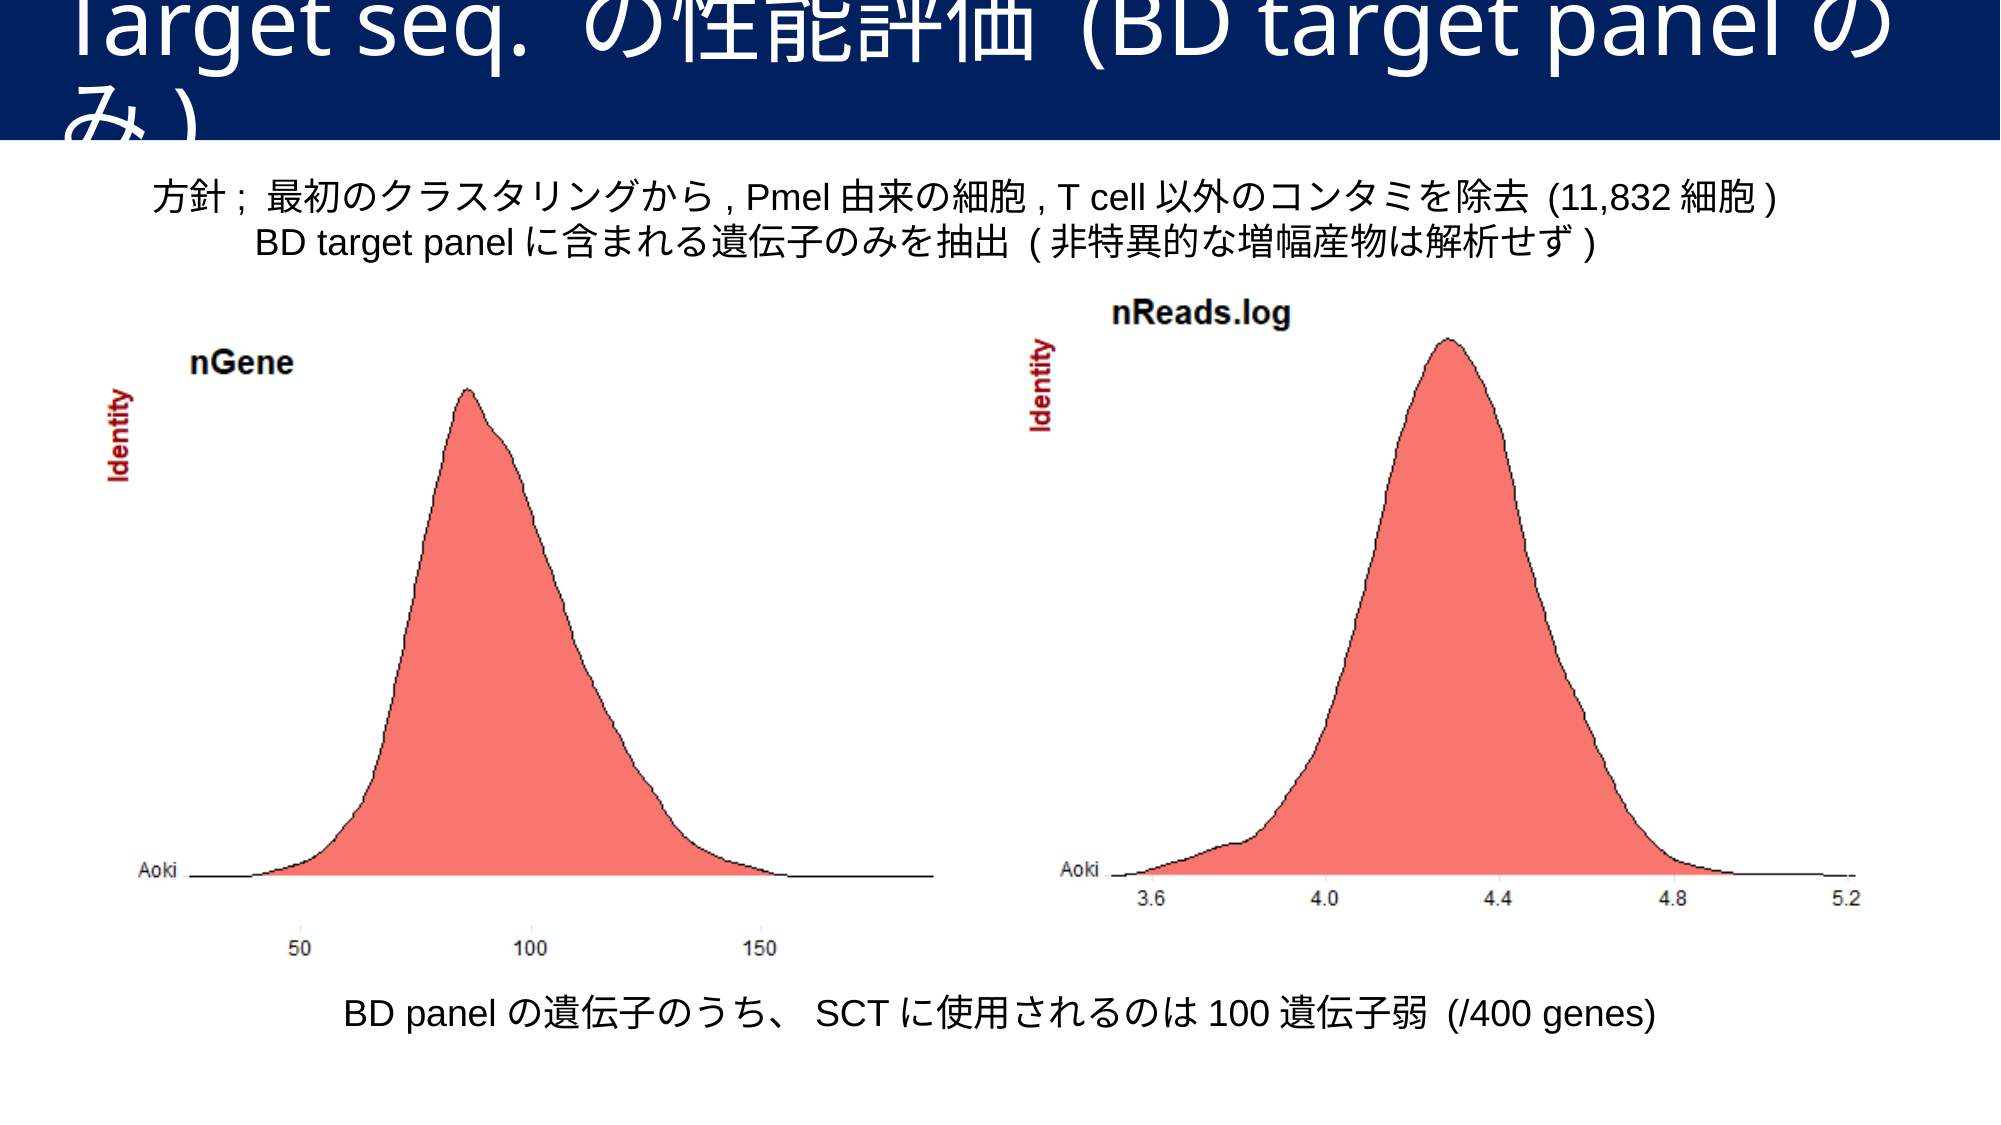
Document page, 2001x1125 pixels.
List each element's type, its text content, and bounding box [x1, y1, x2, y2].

text_box BD panelの遺伝子のうち、SCTに使用されるのは100遺伝子弱 (/400 genes) [328, 981, 1672, 1042]
picture [86, 332, 956, 1012]
picture [1008, 282, 1878, 962]
title Target seq. の性能評価 (BD target panelのみ) [0, 0, 2000, 141]
text_box 方針; 最初のクラスタリングから, Pmel由来の細胞, T cell以外のコンタミを除去 (11,832細胞) BD target panelに含まれる遺伝子のみを抽出 (非特異的な増幅産物は解析せず) [137, 165, 1863, 271]
